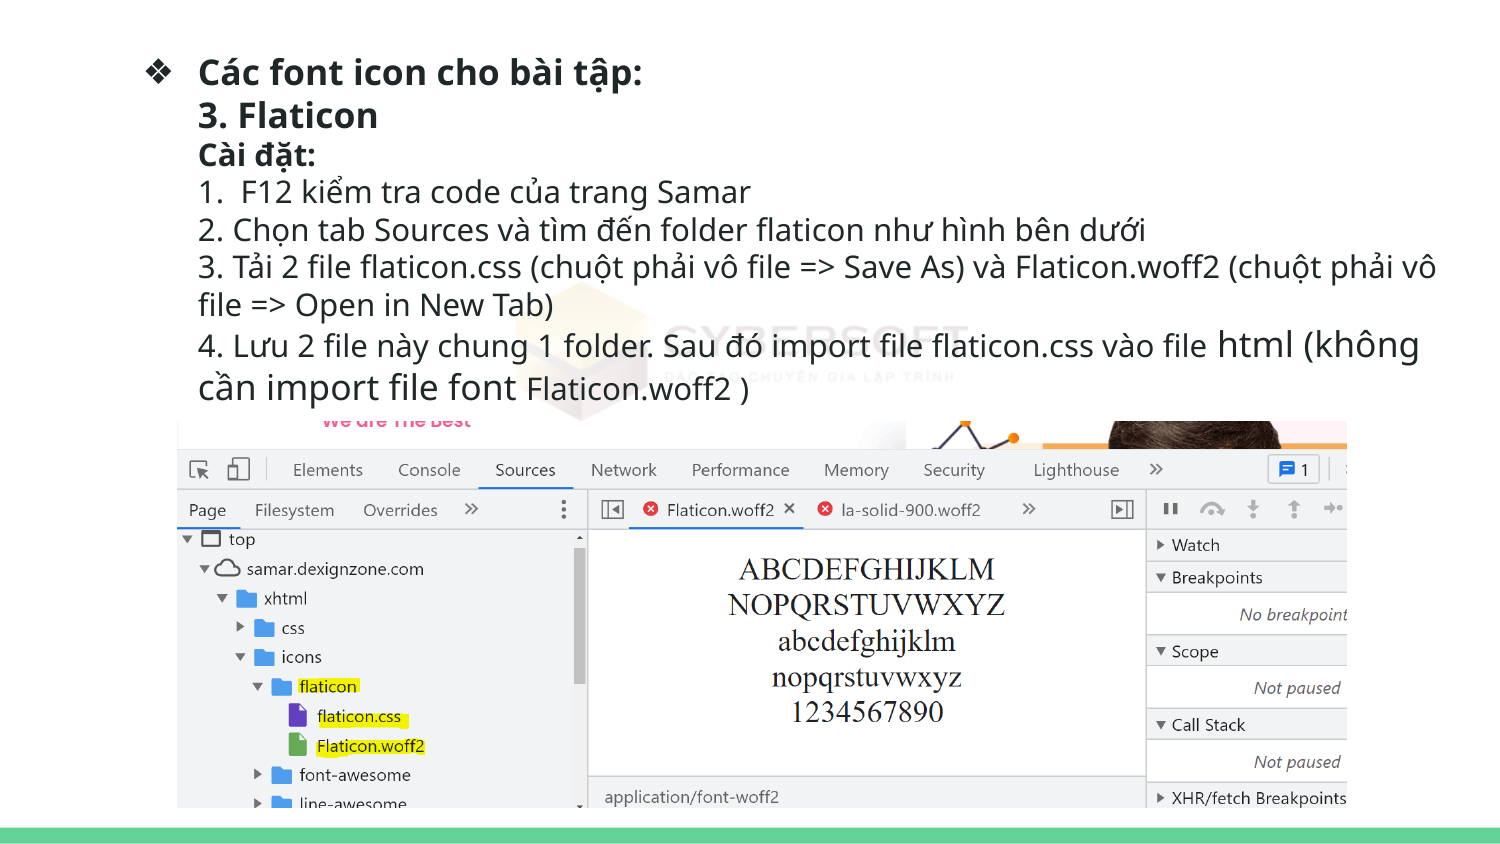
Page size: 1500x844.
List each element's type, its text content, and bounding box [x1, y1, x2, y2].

list Các font icon cho bài tập: 3. Flaticon Cài đặt: 1. F12 kiểm tra code của trang Samar 2. Chọn tab Sources và tìm đến folder flaticon như hình bên dưới 3. Tải 2 file flaticon.css (chuột phải vô file => Save As) và Flaticon.woff2 (chuột phải vô file => Open in New Tab) 4. Lưu 2 file này chung 1 folder. Sau đó import file flaticon.css vào file html (không cần import file font Flaticon.woff2 ) [107, 35, 1500, 692]
picture [177, 281, 1347, 808]
